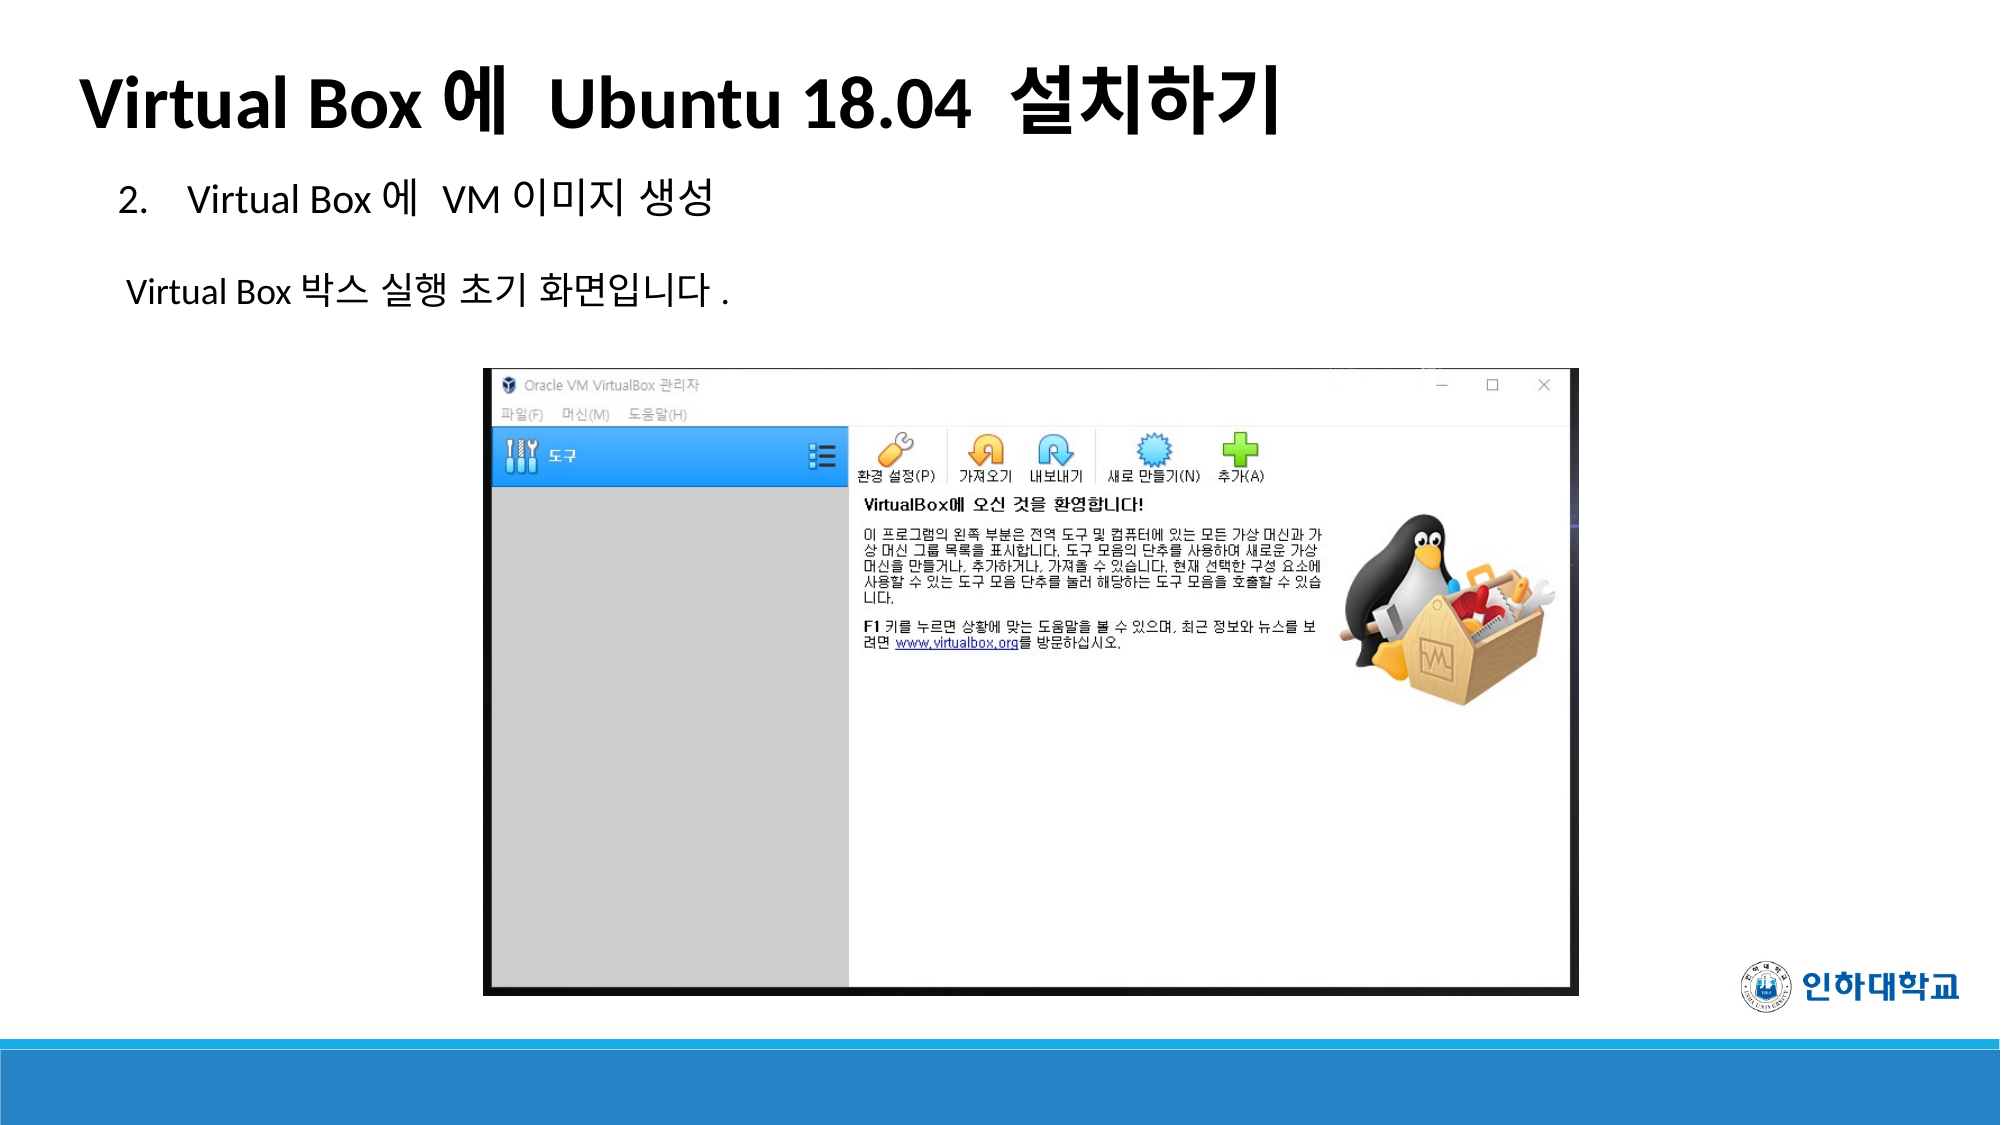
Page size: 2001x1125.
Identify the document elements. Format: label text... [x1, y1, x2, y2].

text_box 2. Virtual Box에 VM이미지 생성 Virtual Box박스 실행 초기 화면입니다. [102, 164, 1960, 320]
picture [1731, 939, 1968, 1035]
picture [483, 367, 1579, 996]
text_box Virtual Box에 Ubuntu 18.04 설치하기 [64, 45, 1869, 196]
